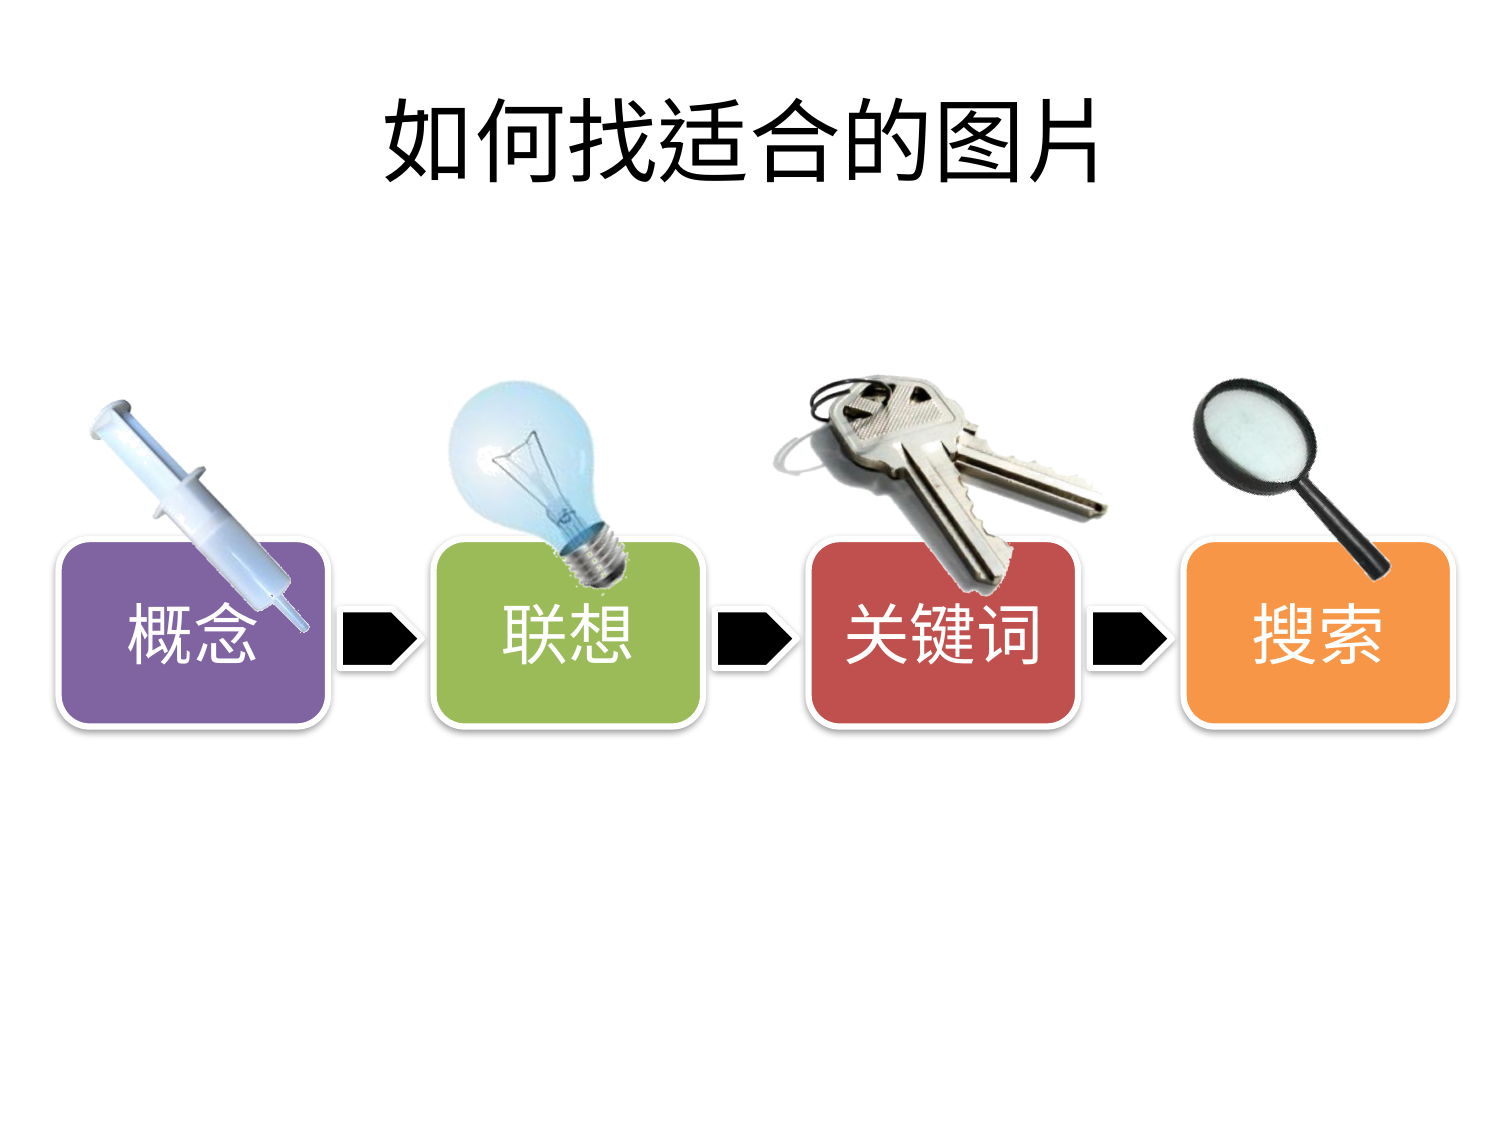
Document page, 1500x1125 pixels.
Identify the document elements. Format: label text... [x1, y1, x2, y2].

title 如何找适合的图片 [75, 45, 1425, 233]
text_box 联想 [430, 535, 707, 730]
picture [412, 341, 685, 637]
text_box 关键词 [805, 597, 1082, 730]
text_box 概念 [55, 538, 332, 730]
text_box [336, 606, 425, 672]
picture [751, 280, 1489, 691]
text_box [711, 606, 800, 672]
text_box 搜索 [1180, 541, 1457, 730]
text_box [1086, 606, 1175, 672]
picture [81, 398, 317, 634]
